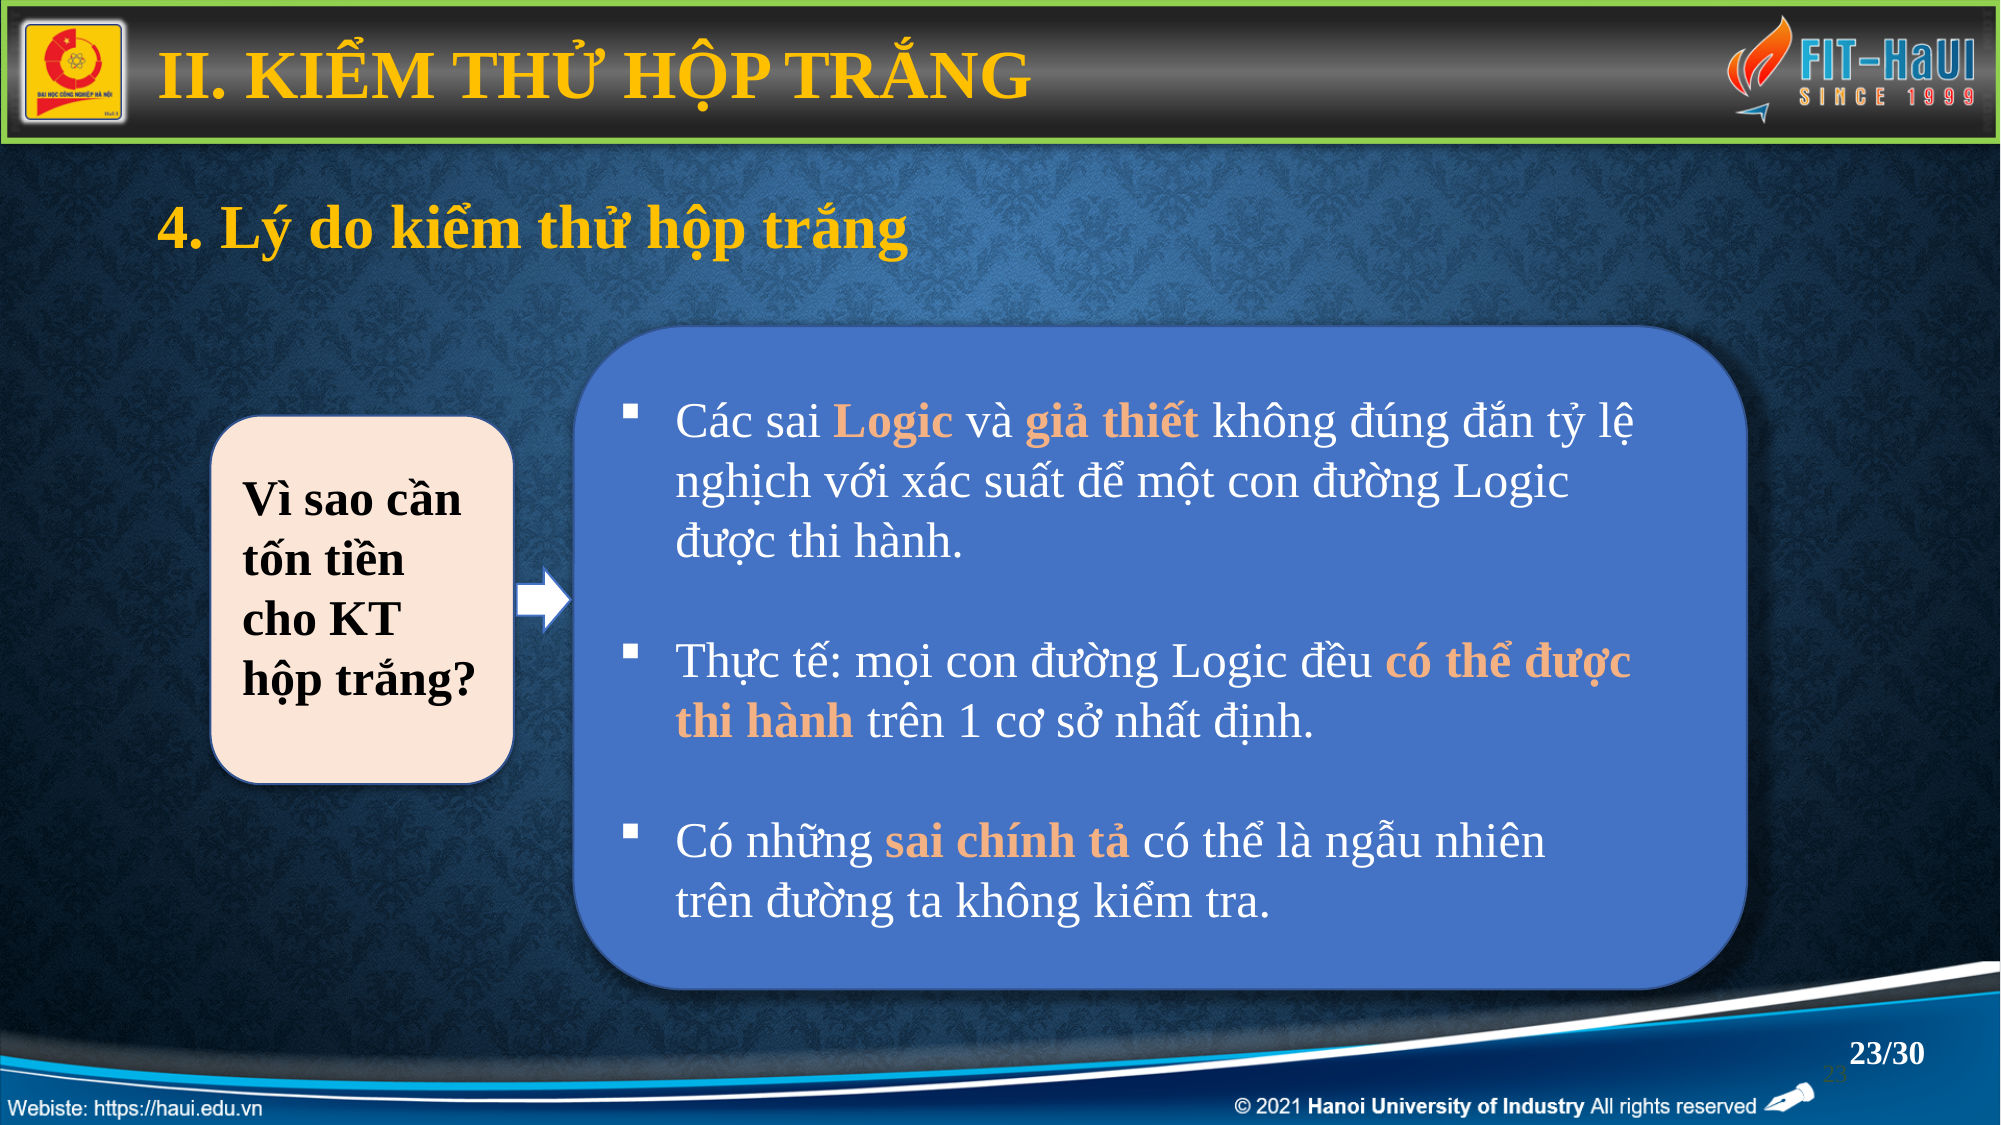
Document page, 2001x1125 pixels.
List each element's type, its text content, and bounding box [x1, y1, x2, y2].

text_box Vì sao cần tốn tiền cho KT hộp trắng? [227, 458, 497, 713]
text_box [572, 325, 1749, 990]
text_box [209, 414, 515, 786]
picture [0, 0, 2001, 1125]
text_box II. KIỂM THỬ HỘP TRẮNG [142, 31, 1061, 136]
footer 23/30 [1775, 1021, 2000, 1082]
slide_number 23 [1412, 1042, 1863, 1103]
text_box [515, 565, 573, 635]
text_box 4. Lý do kiểm thử hộp trắng [142, 187, 1040, 275]
text_box Các sai Logic và giả thiết không đúng đắn tỷ lệ nghịch với xác suất để một con đường Logic được thi hành. Thực tế: mọi con đường Logic đều có thể được thi hành trên 1 cơ sở nhất định. Có những sai chính tả có thể là ngẫu nhiên trên đường ta không kiểm tra. [604, 380, 1650, 998]
